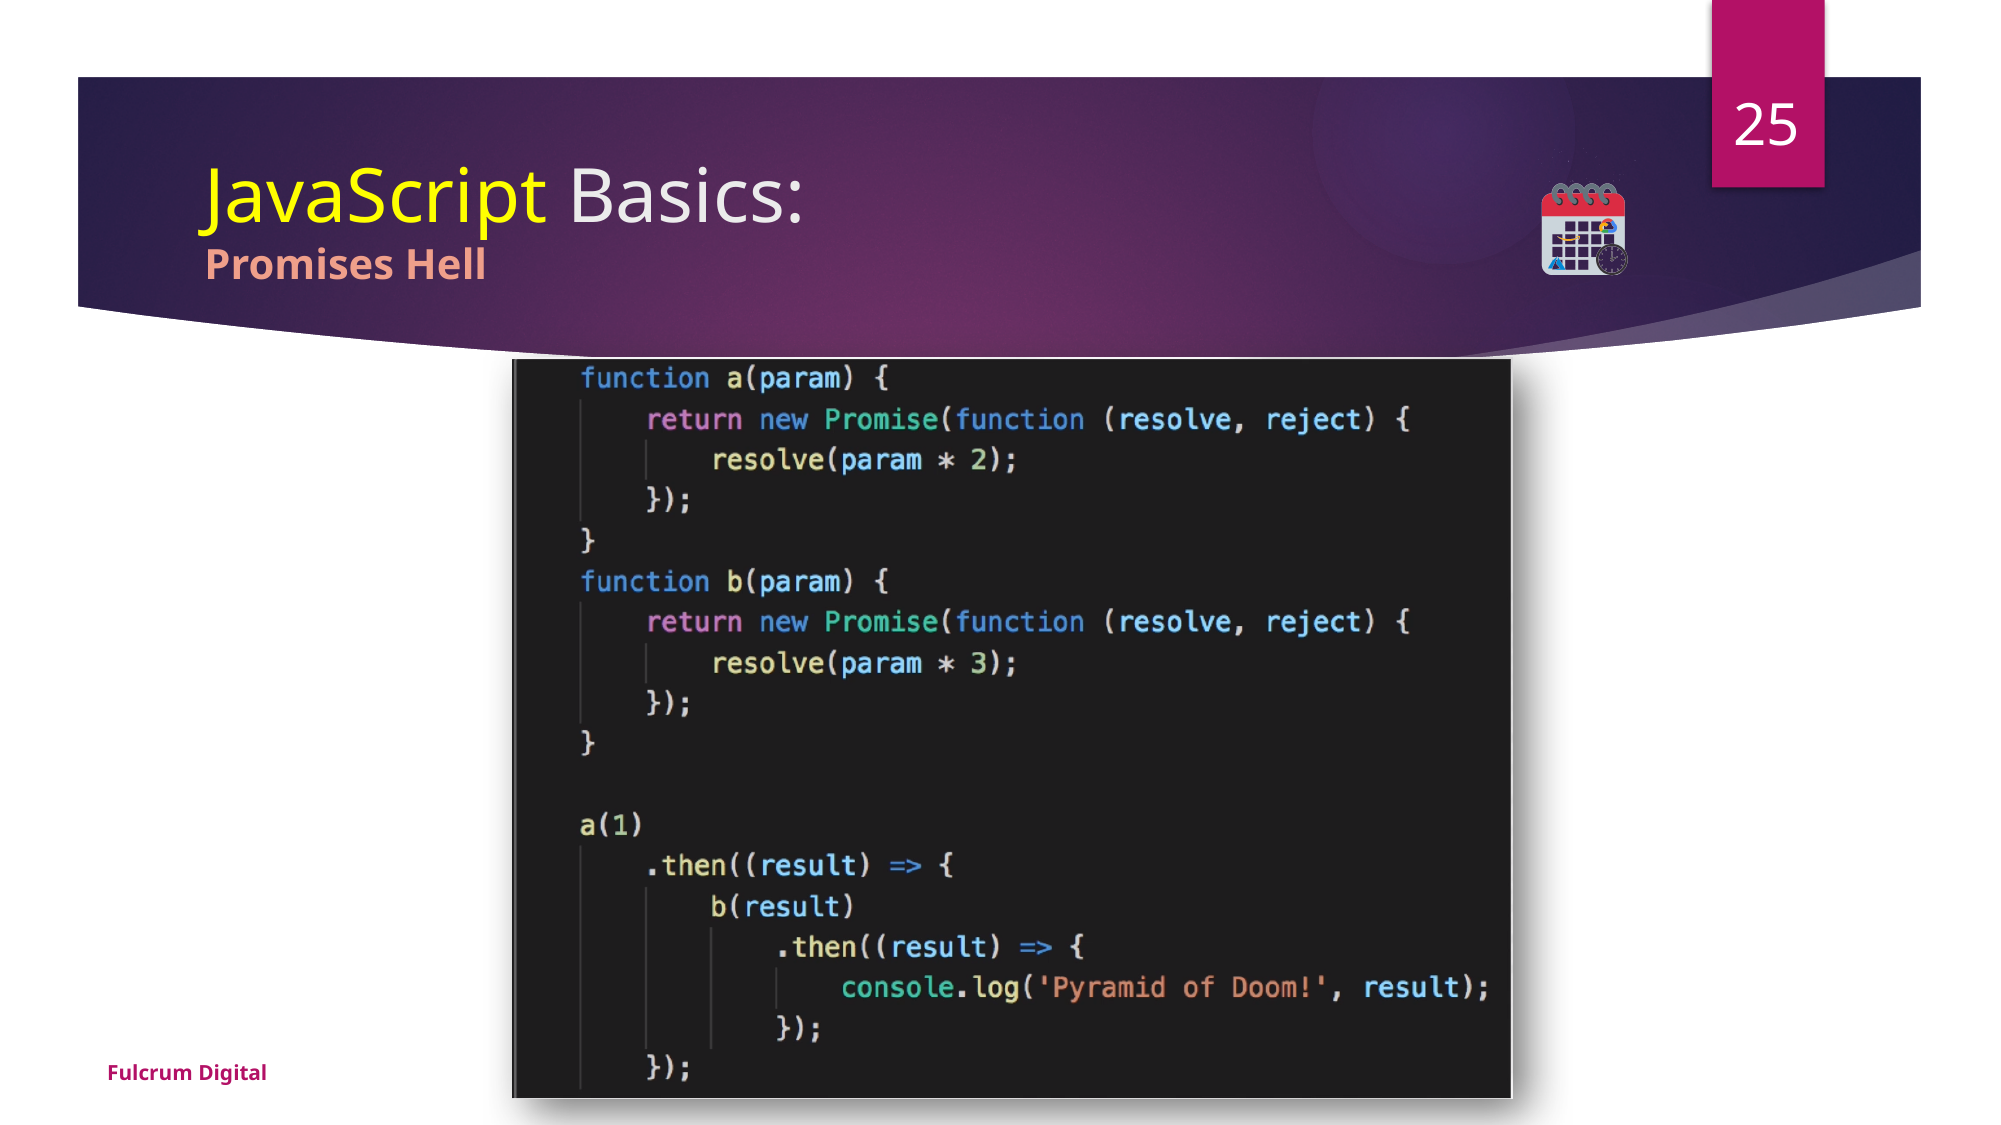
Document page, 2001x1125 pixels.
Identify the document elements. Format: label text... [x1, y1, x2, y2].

footer Fulcrum Digital [92, 1048, 497, 1099]
picture [512, 356, 1513, 1099]
title JavaScript Basics: Promises Hell [189, 159, 1506, 276]
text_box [1512, 140, 1663, 276]
slide_number 25 [1698, 48, 1836, 175]
